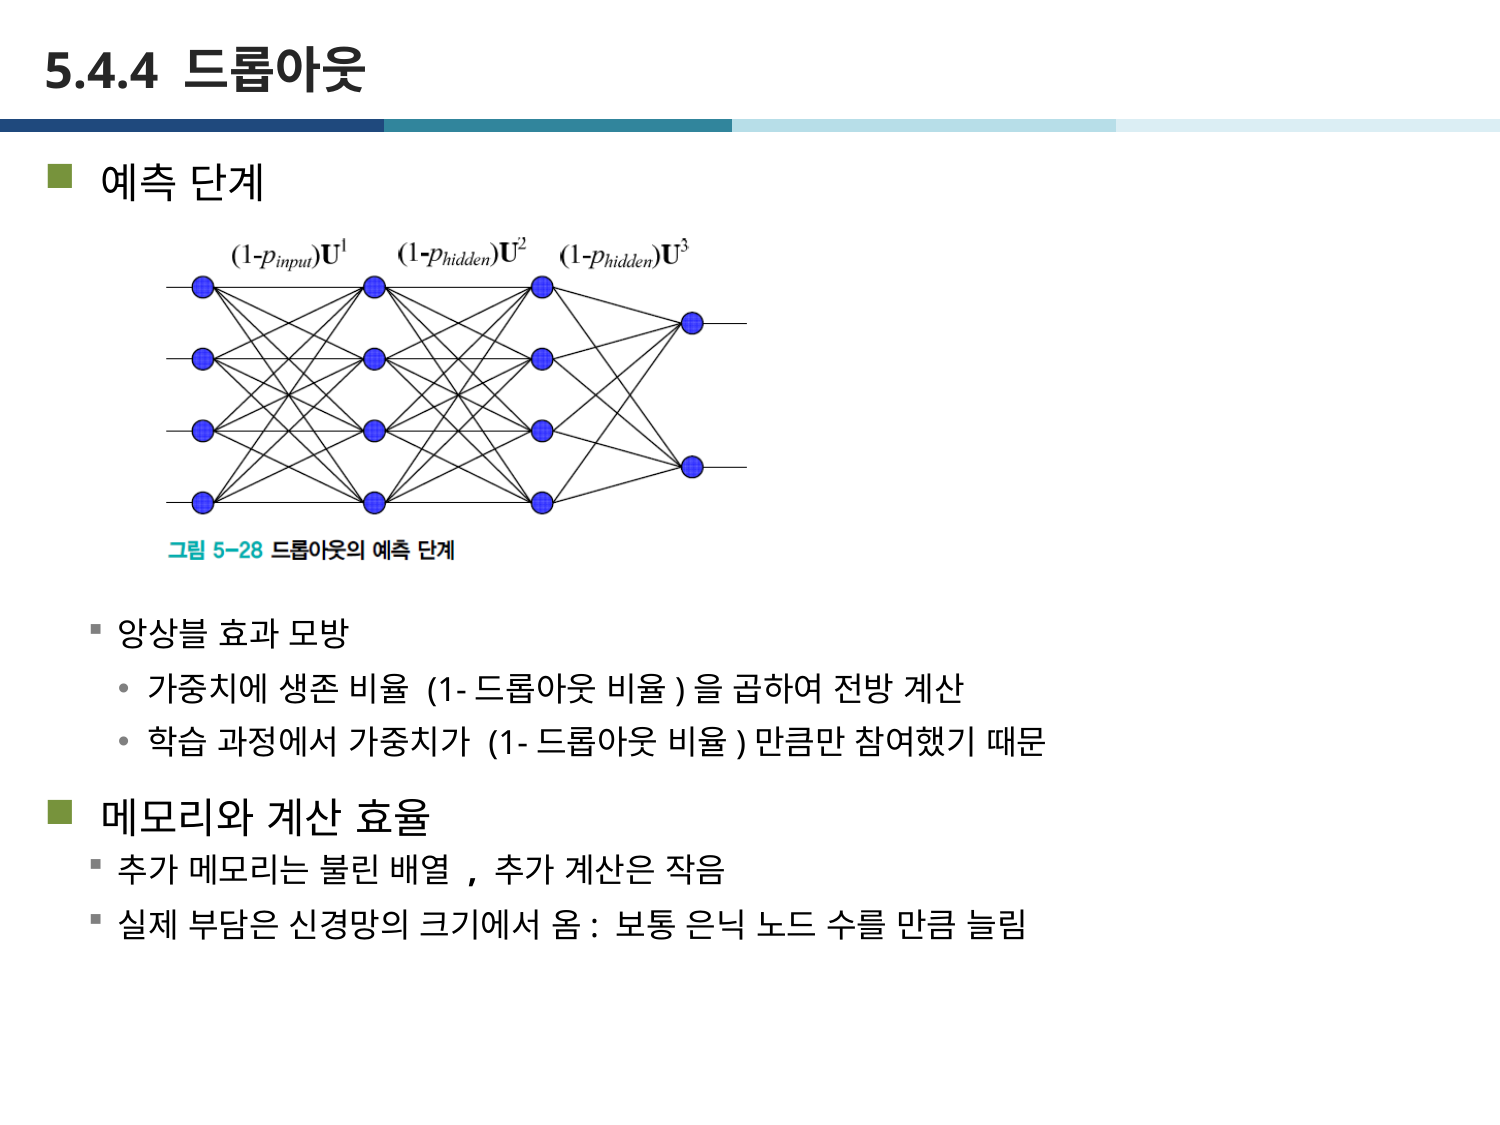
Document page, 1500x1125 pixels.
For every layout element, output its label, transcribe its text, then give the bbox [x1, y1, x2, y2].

title 5.4.4 드롭아웃 [29, 23, 1270, 114]
picture [158, 231, 751, 563]
